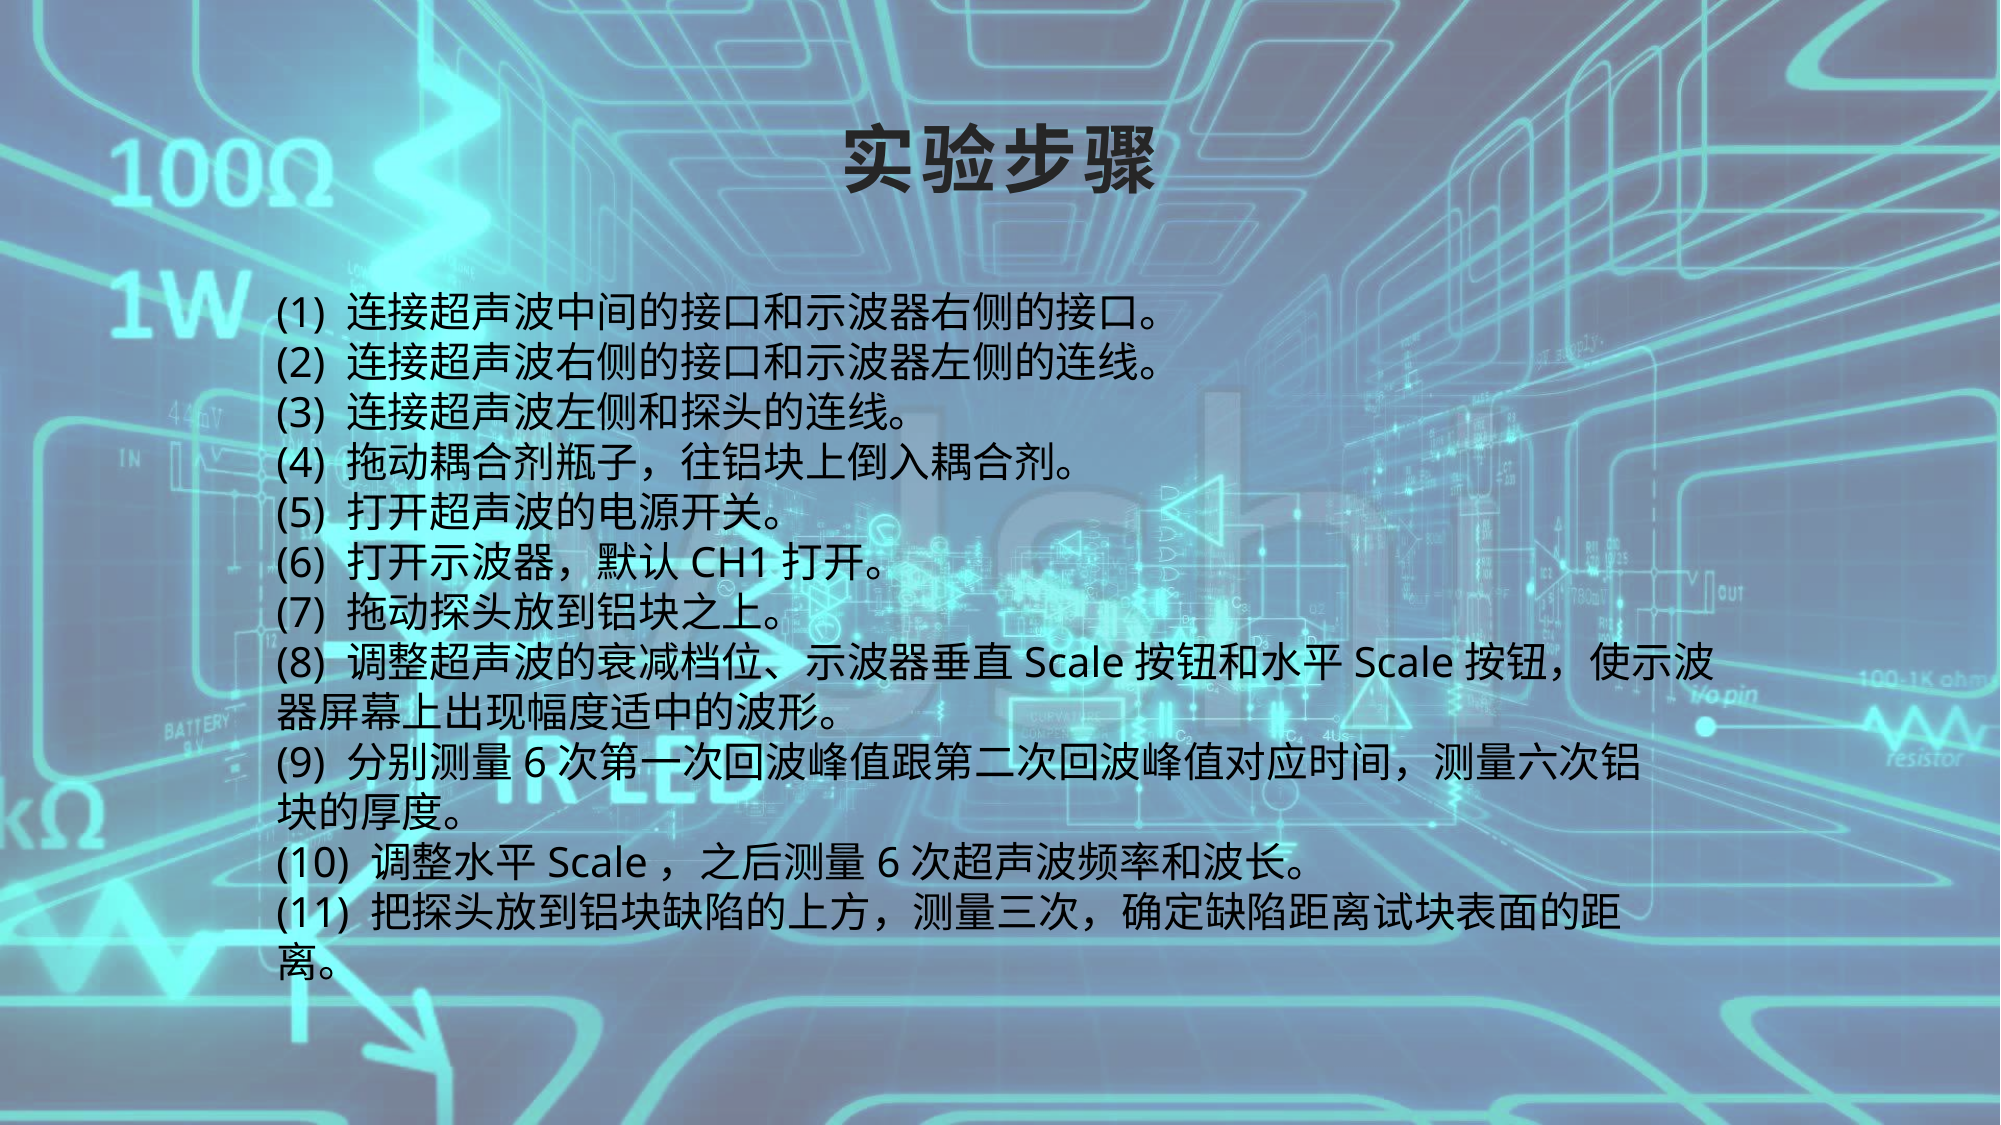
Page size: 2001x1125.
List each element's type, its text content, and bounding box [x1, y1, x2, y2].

title 实验步骤 [99, 99, 1900, 216]
text_box (1) 连接超声波中间的接口和示波器右侧的接口。 (2) 连接超声波右侧的接口和示波器左侧的连线。 (3) 连接超声波左侧和探头的连线。 (4) 拖动耦合剂瓶子，往铝块上倒入耦合剂。 (5) 打开超声波的电源开关。 (6) 打开示波器，默认CH1打开。 (7) 拖动探头放到铝块之上。 (8) 调整超声波的衰减档位、示波器垂直Scale按钮和水平Scale按钮，使示波 器屏幕上出现幅度适中的波形。 (9) 分别测量6次第一次回波峰值跟第二次回波峰值对应时间，测量六次铝 块的厚度。 (10) 调整水平Scale，之后测量6次超声波频率和波长。 (11) 把探头放到铝块缺陷的上方，测量三次，确定缺陷距离试块表面的距 离。 [261, 278, 1775, 994]
